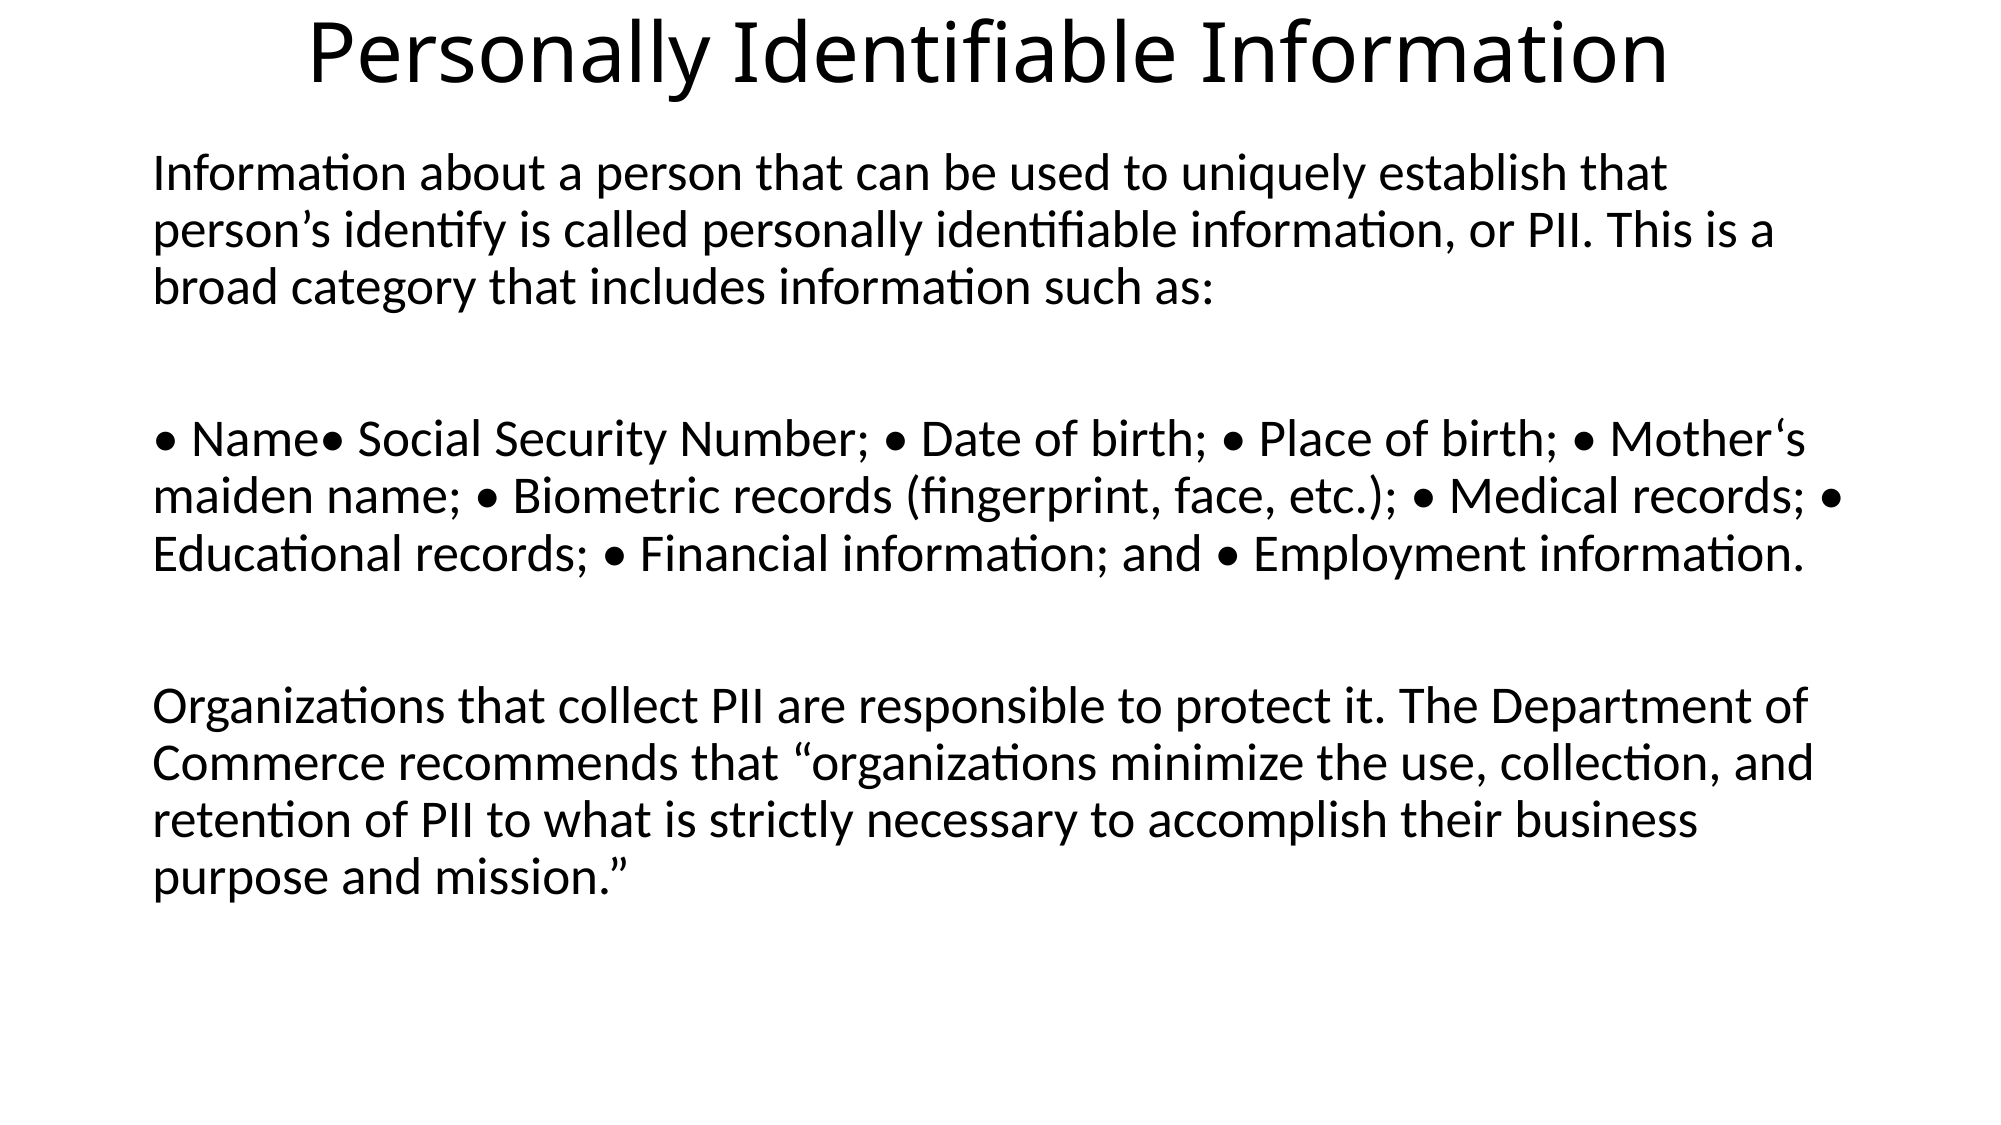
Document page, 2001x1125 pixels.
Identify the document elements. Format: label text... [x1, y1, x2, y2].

title Personally Identifiable Information [137, 0, 1863, 112]
list Information about a person that can be used to uniquely establish that person’s identify is called personally identifiable information, or PII. This is a broad category that includes information such as: • Name• Social Security Number; • Date of birth; • Place of birth; • Mother‘s maiden name; • Biometric records (fingerprint, face, etc.); • Medical records; • Educational records; • Financial information; and • Employment information. Organizations that collect PII are responsible to protect it. The Department of Commerce recommends that “organizations minimize the use, collection, and retention of PII to what is strictly necessary to accomplish their business purpose and mission.” [137, 136, 1863, 1014]
